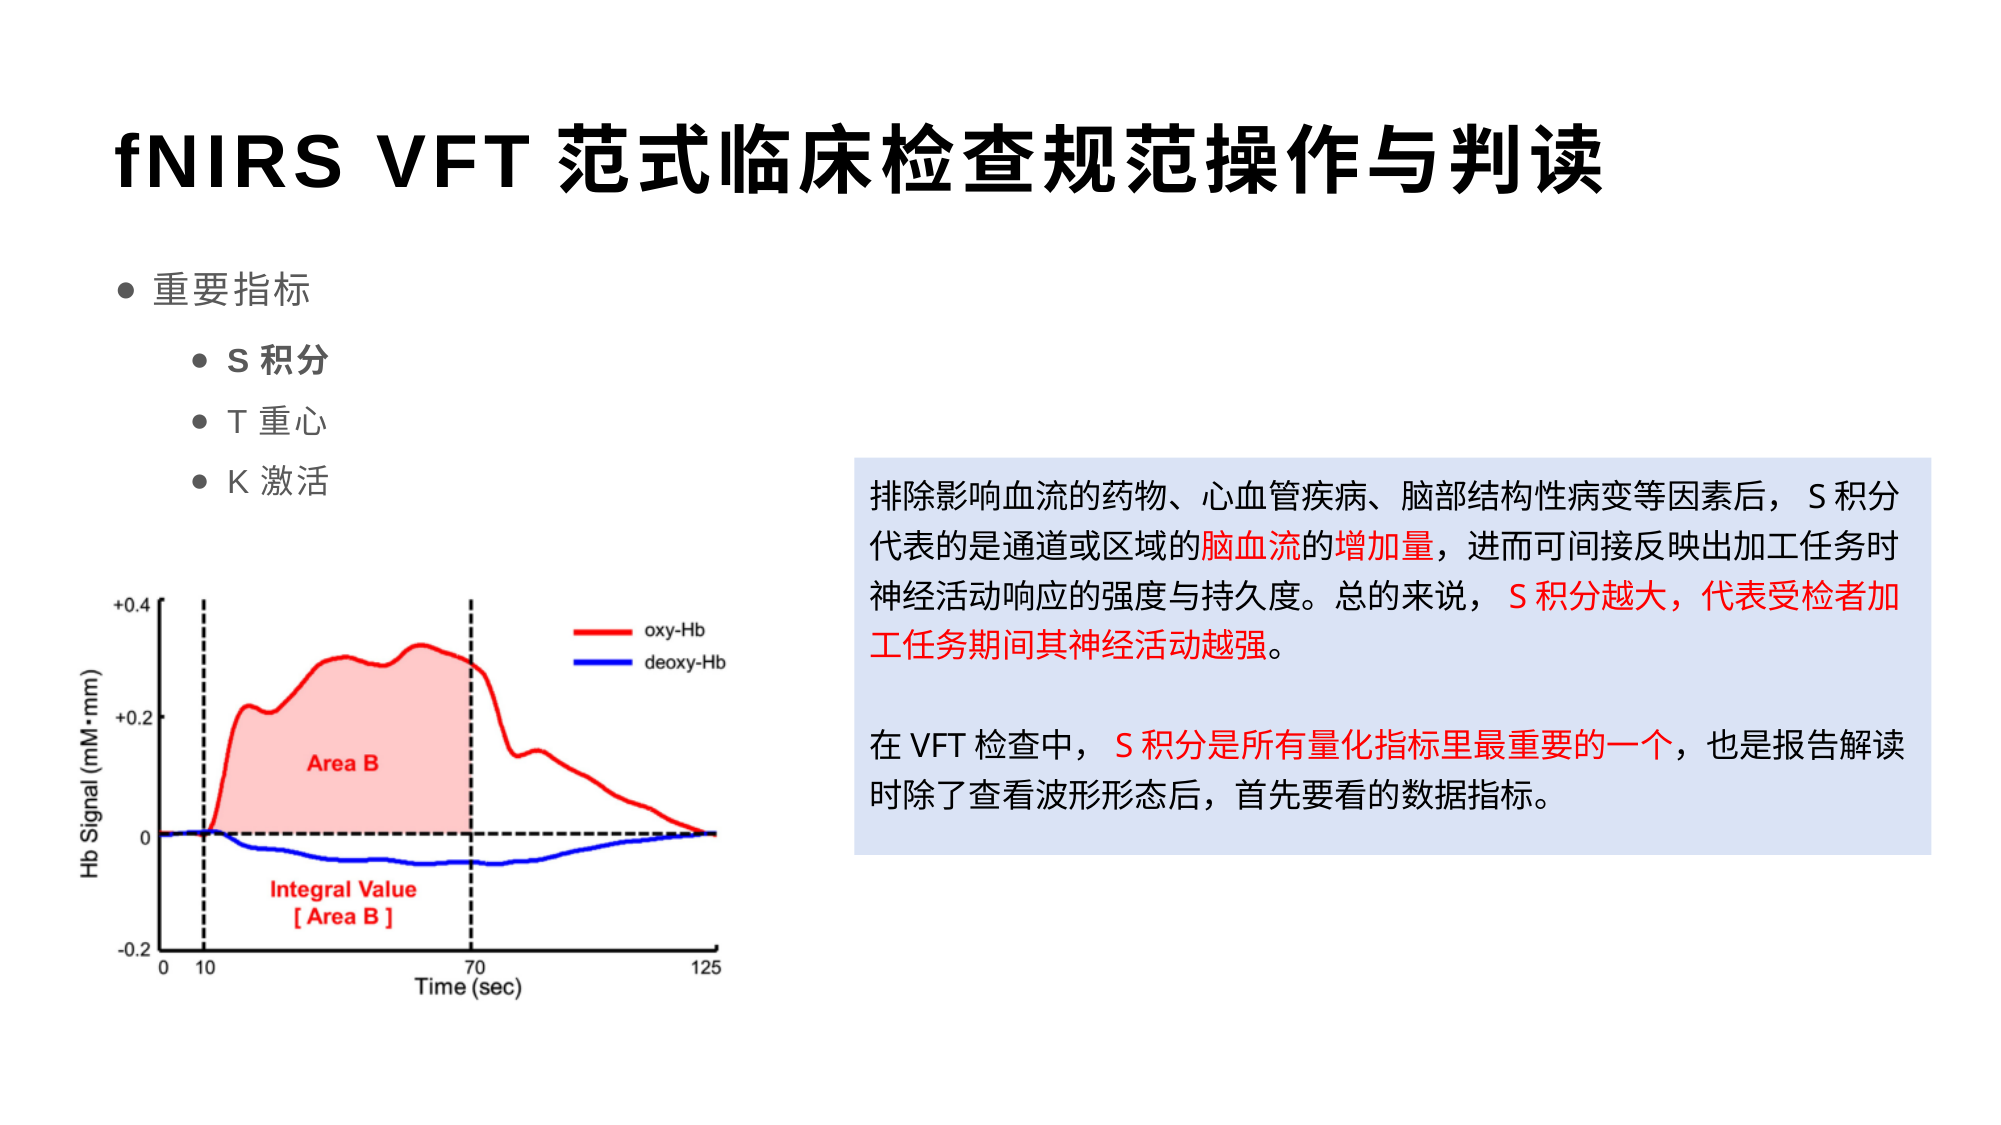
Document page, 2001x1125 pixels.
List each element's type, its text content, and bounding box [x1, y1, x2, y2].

picture [58, 572, 763, 1013]
list 重要指标 S积分 T重心 K激活 [99, 244, 1900, 1026]
title fNIRS VFT范式临床检查规范操作与判读 [99, 99, 1900, 216]
text_box 排除影响血流的药物、心血管疾病、脑部结构性病变等因素后，S积分代表的是通道或区域的脑血流的增加量，进而可间接反映出加工任务时神经活动响应的强度与持久度。总的来说，S积分越大，代表受检者加工任务期间其神经活动越强。 在VFT检查中，S积分是所有量化指标里最重要的一个，也是报告解读时除了查看波形形态后，首先要看的数据指标。 [854, 457, 1932, 855]
